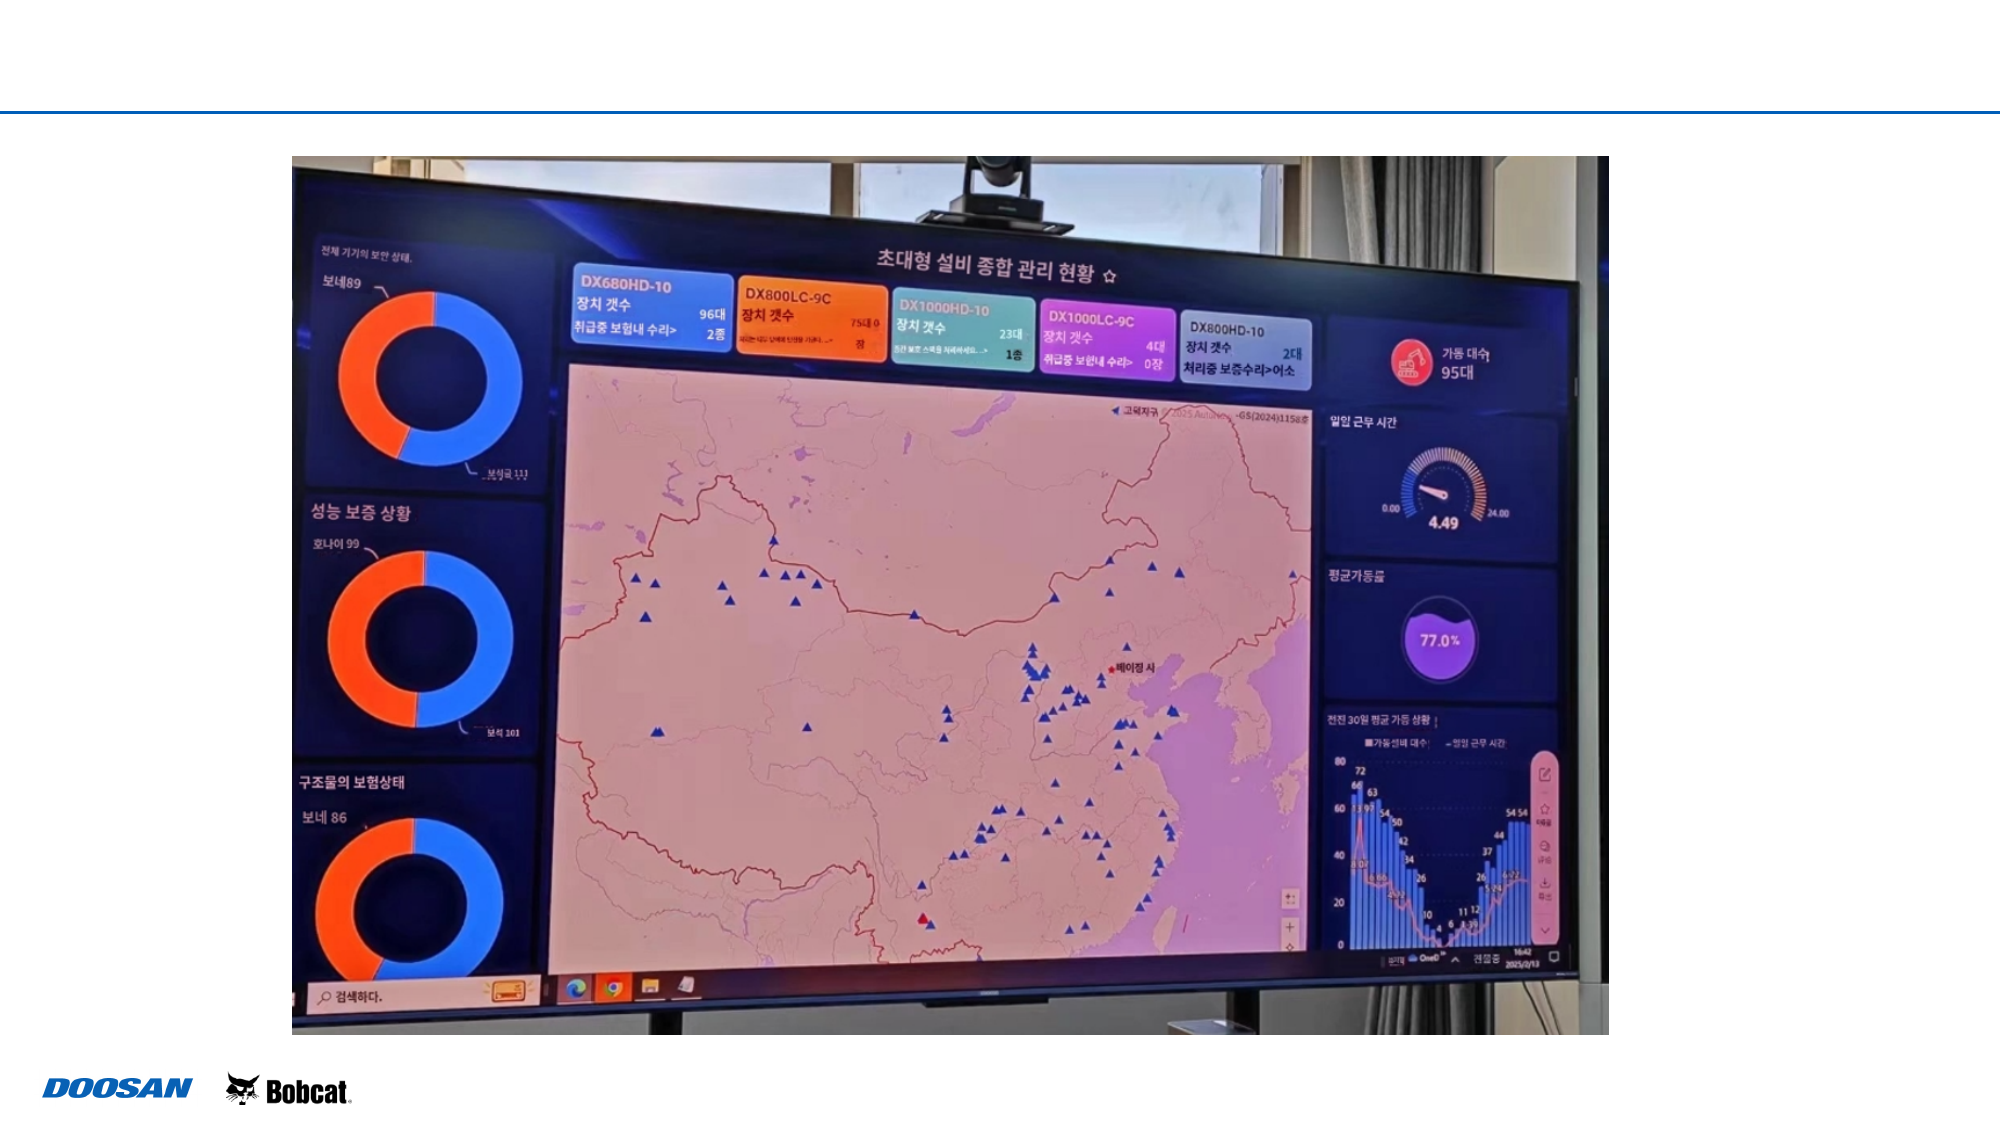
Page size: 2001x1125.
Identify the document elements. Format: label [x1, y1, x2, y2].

picture [292, 155, 1609, 1035]
picture [34, 1069, 202, 1107]
picture [226, 1071, 352, 1105]
